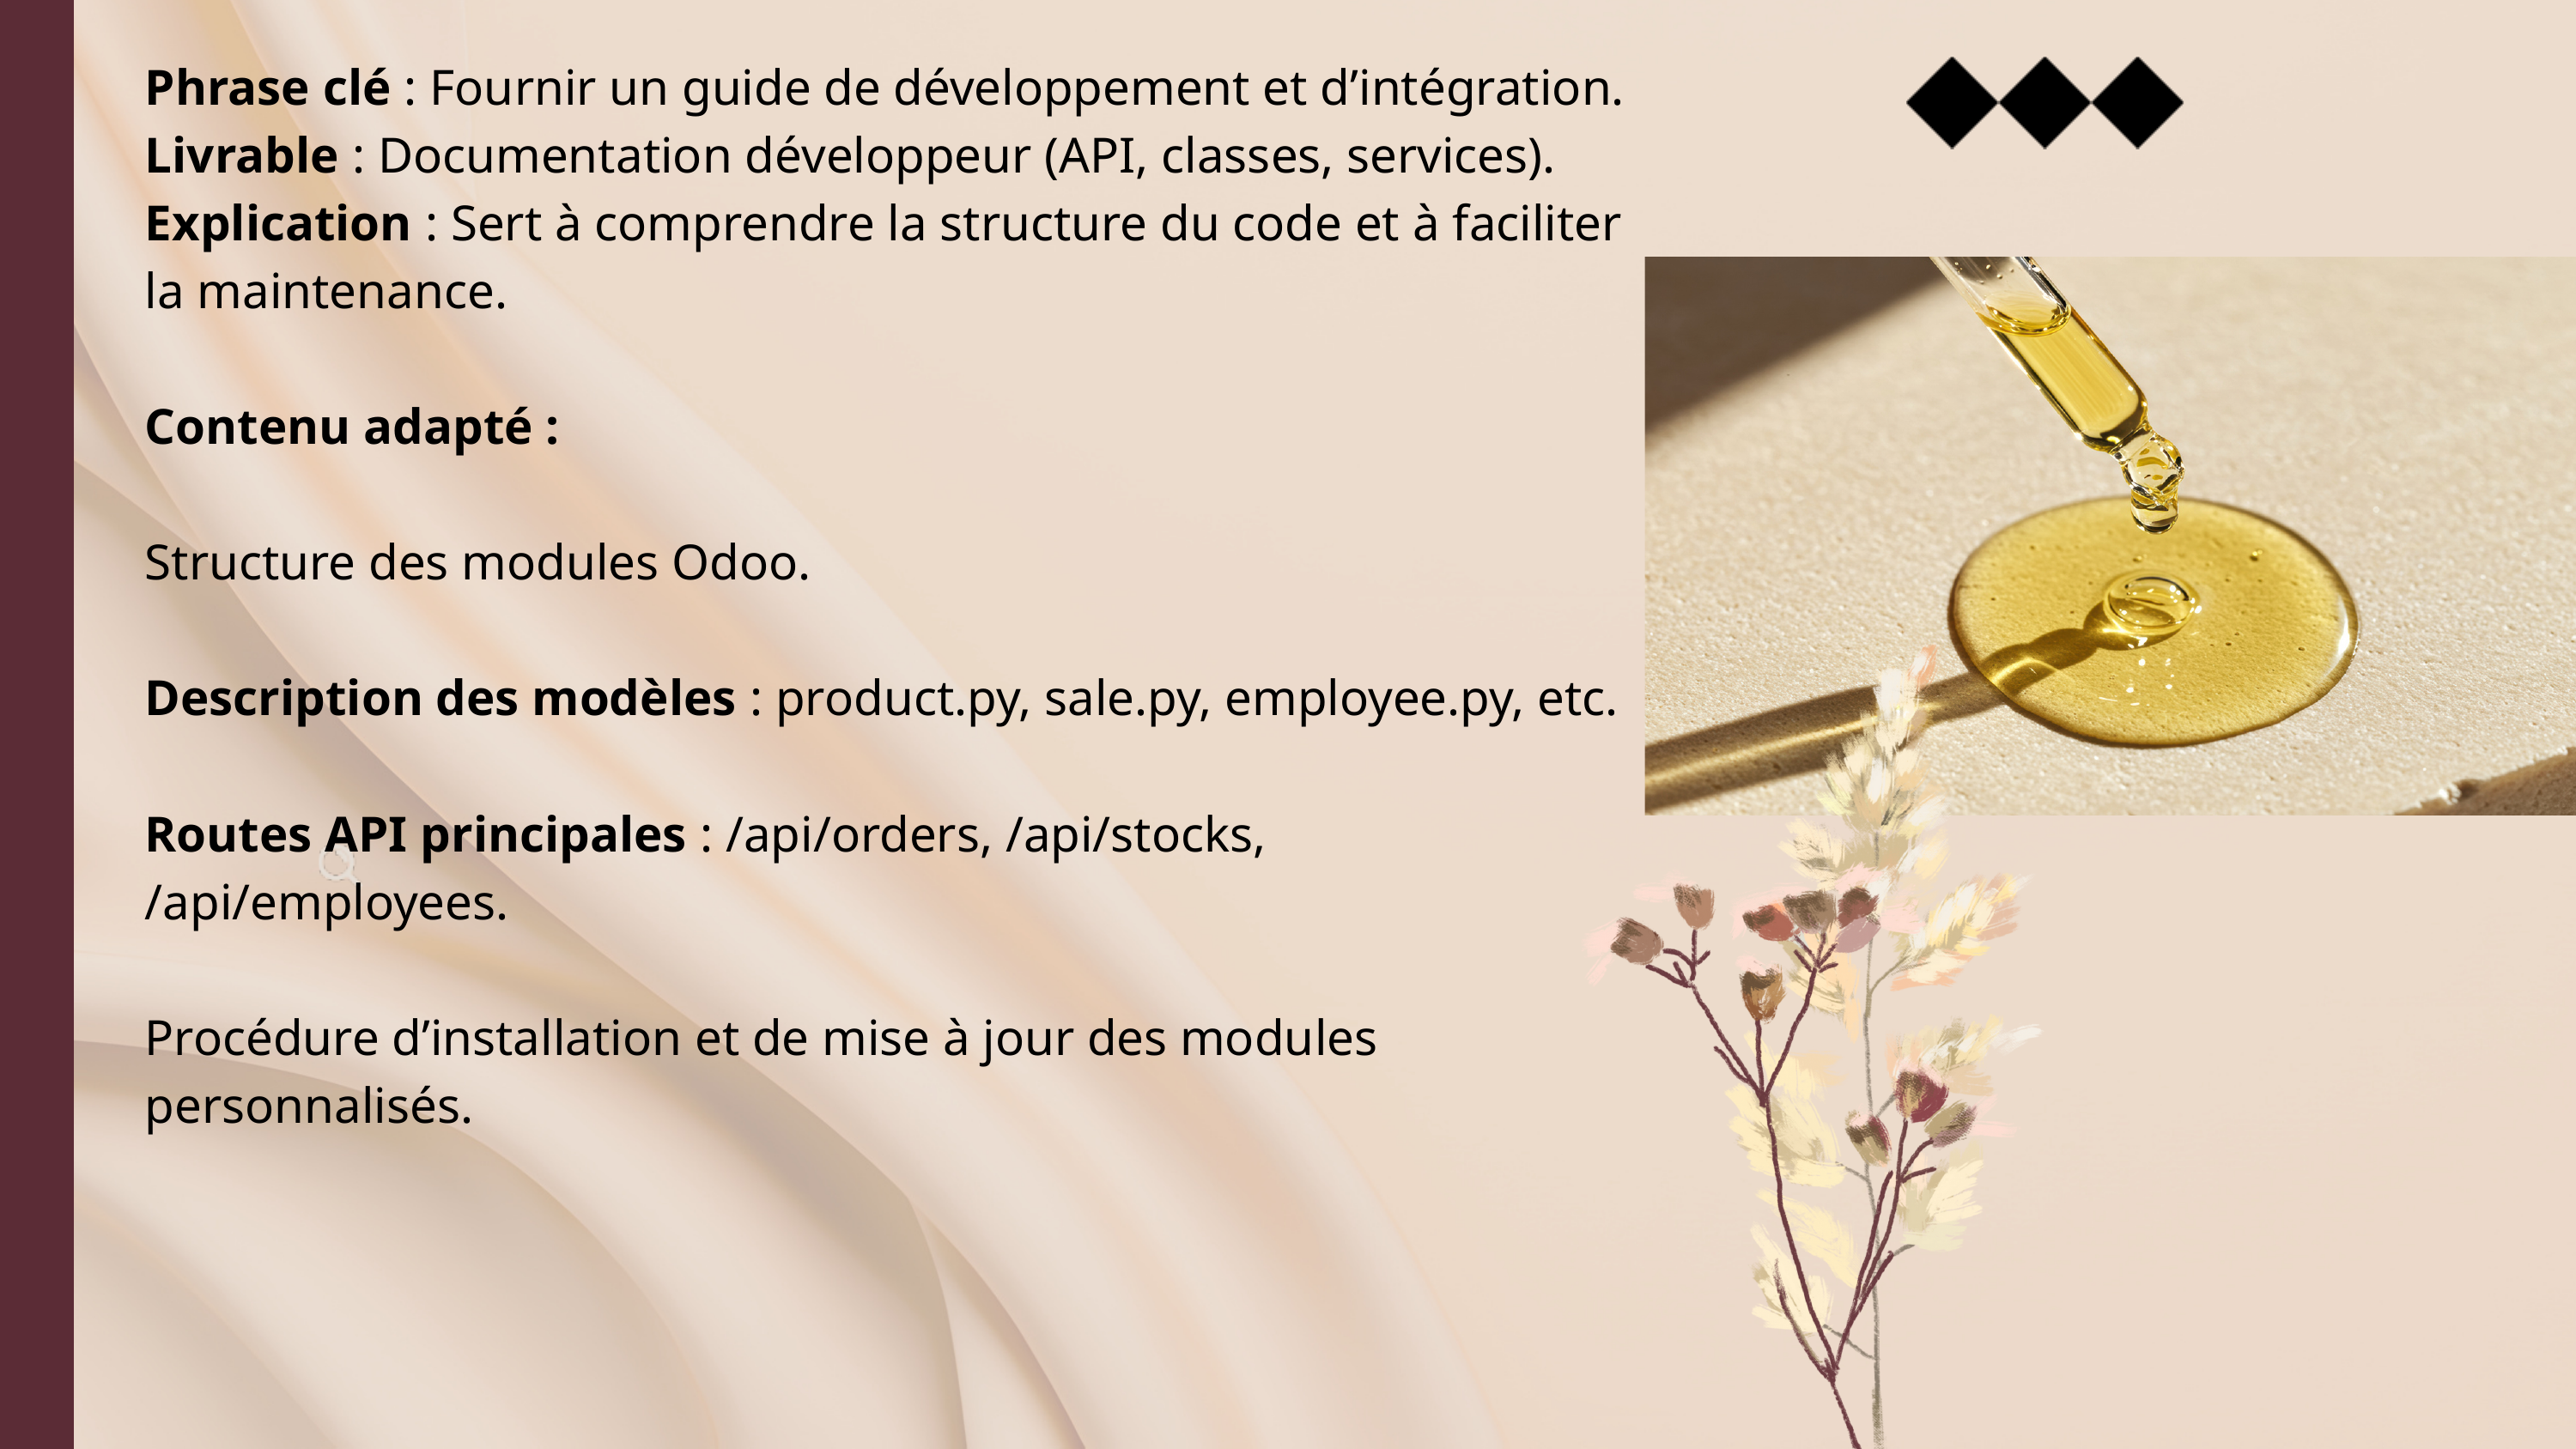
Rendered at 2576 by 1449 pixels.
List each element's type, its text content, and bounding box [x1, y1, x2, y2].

text_box Phrase clé : Fournir un guide de développement et d’intégration. Livrable : Documentation développeur (API, classes, services). Explication : Sert à comprendre la structure du code et à faciliter la maintenance. Contenu adapté : Structure des modules Odoo. Description des modèles : product.py, sale.py, employee.py, etc. Routes API principales : /api/orders, /api/stocks, /api/employees. Procédure d’installation et de mise à jour des modules personnalisés. [144, 46, 1639, 1201]
text_box [1906, 57, 2184, 149]
text_box [1644, 257, 2576, 815]
text_box [80, 0, 2576, 1449]
text_box [1579, 640, 2045, 1449]
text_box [0, 0, 74, 1449]
